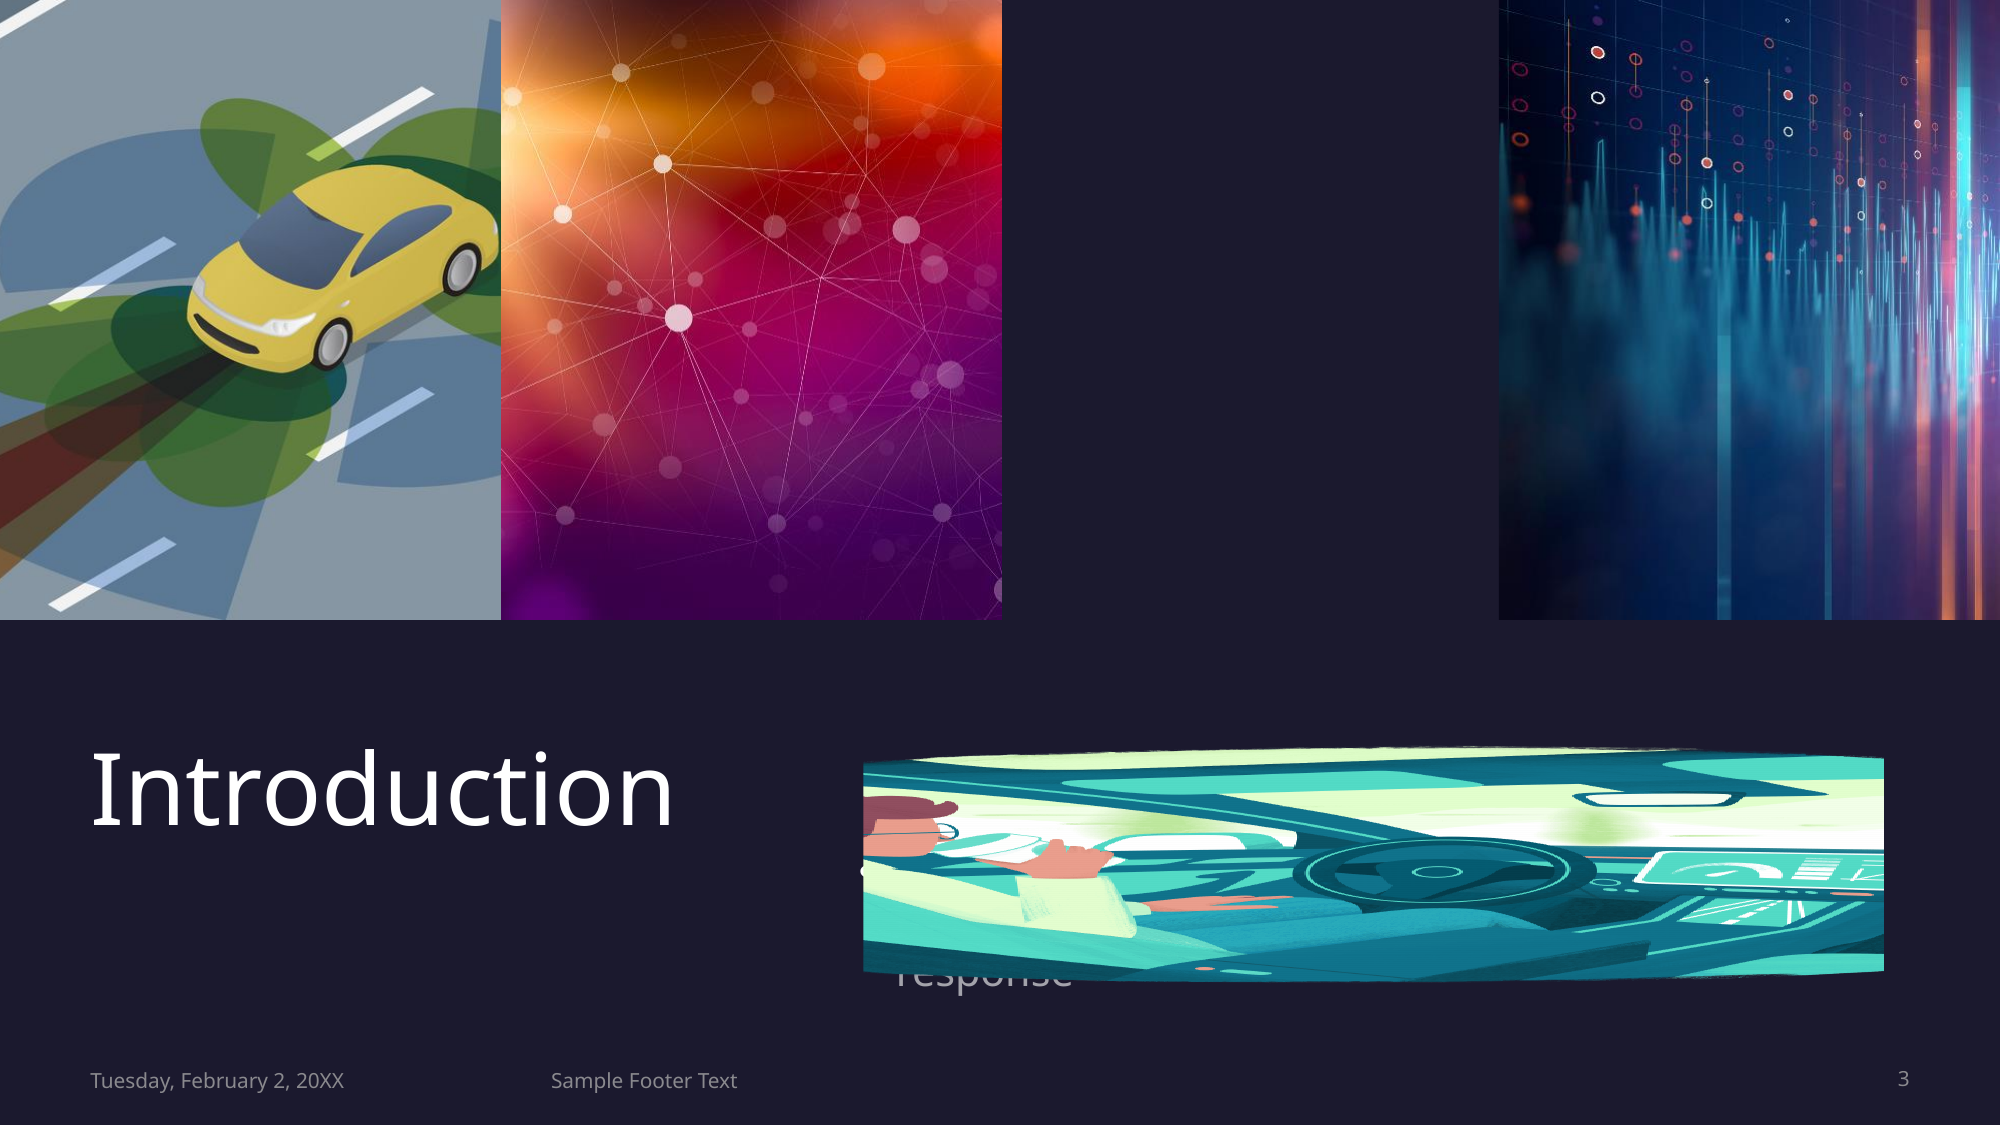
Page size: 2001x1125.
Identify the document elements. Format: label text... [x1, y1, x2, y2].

picture [0, 0, 2000, 620]
footer Sample Footer Text [551, 1067, 1598, 1093]
picture [863, 739, 1884, 997]
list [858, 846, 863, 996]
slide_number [90, 1067, 522, 1093]
slide_number 3 [1632, 1067, 1910, 1093]
title Introduction [90, 739, 829, 996]
